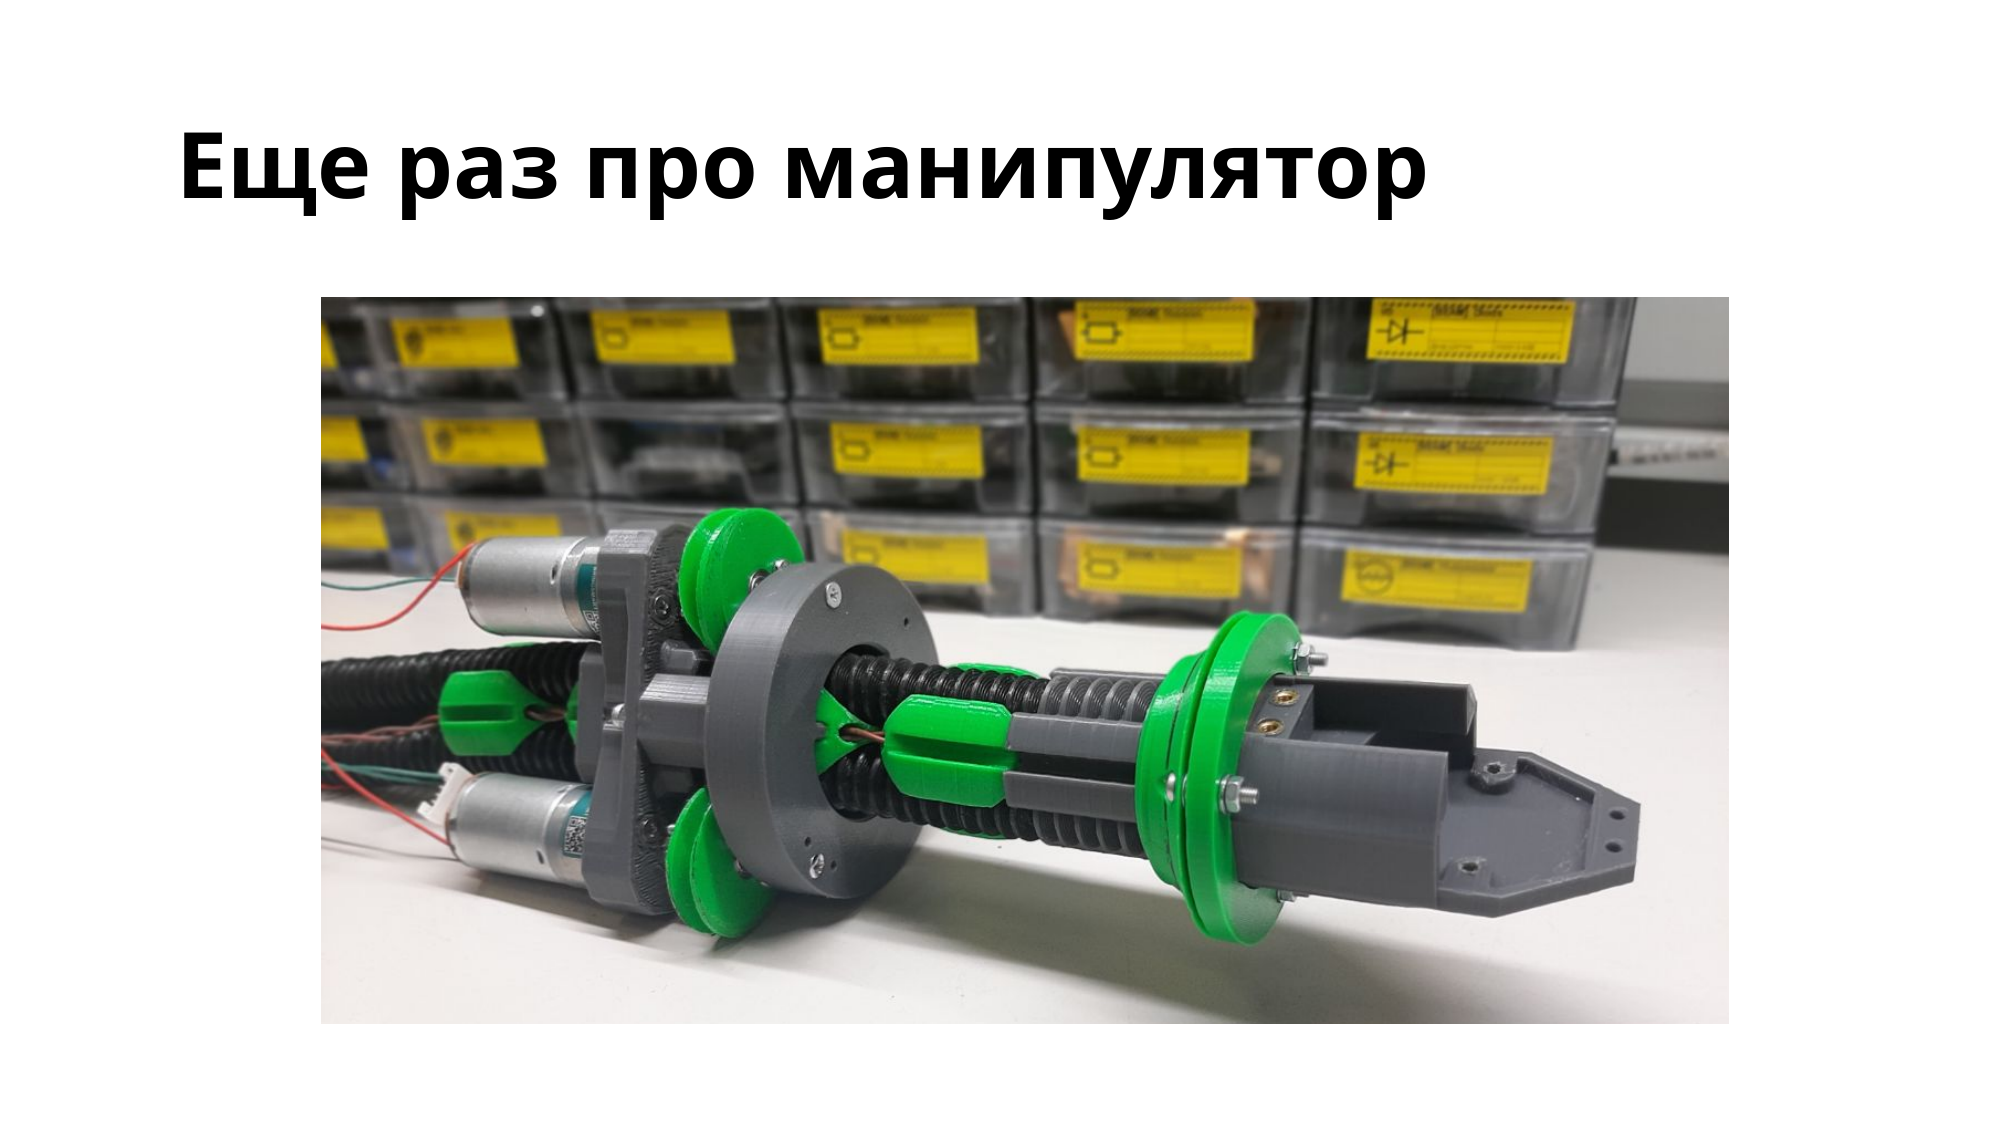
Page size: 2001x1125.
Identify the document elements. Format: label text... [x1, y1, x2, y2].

title Еще раз про манипулятор [137, 59, 1863, 278]
picture [321, 297, 1729, 1024]
